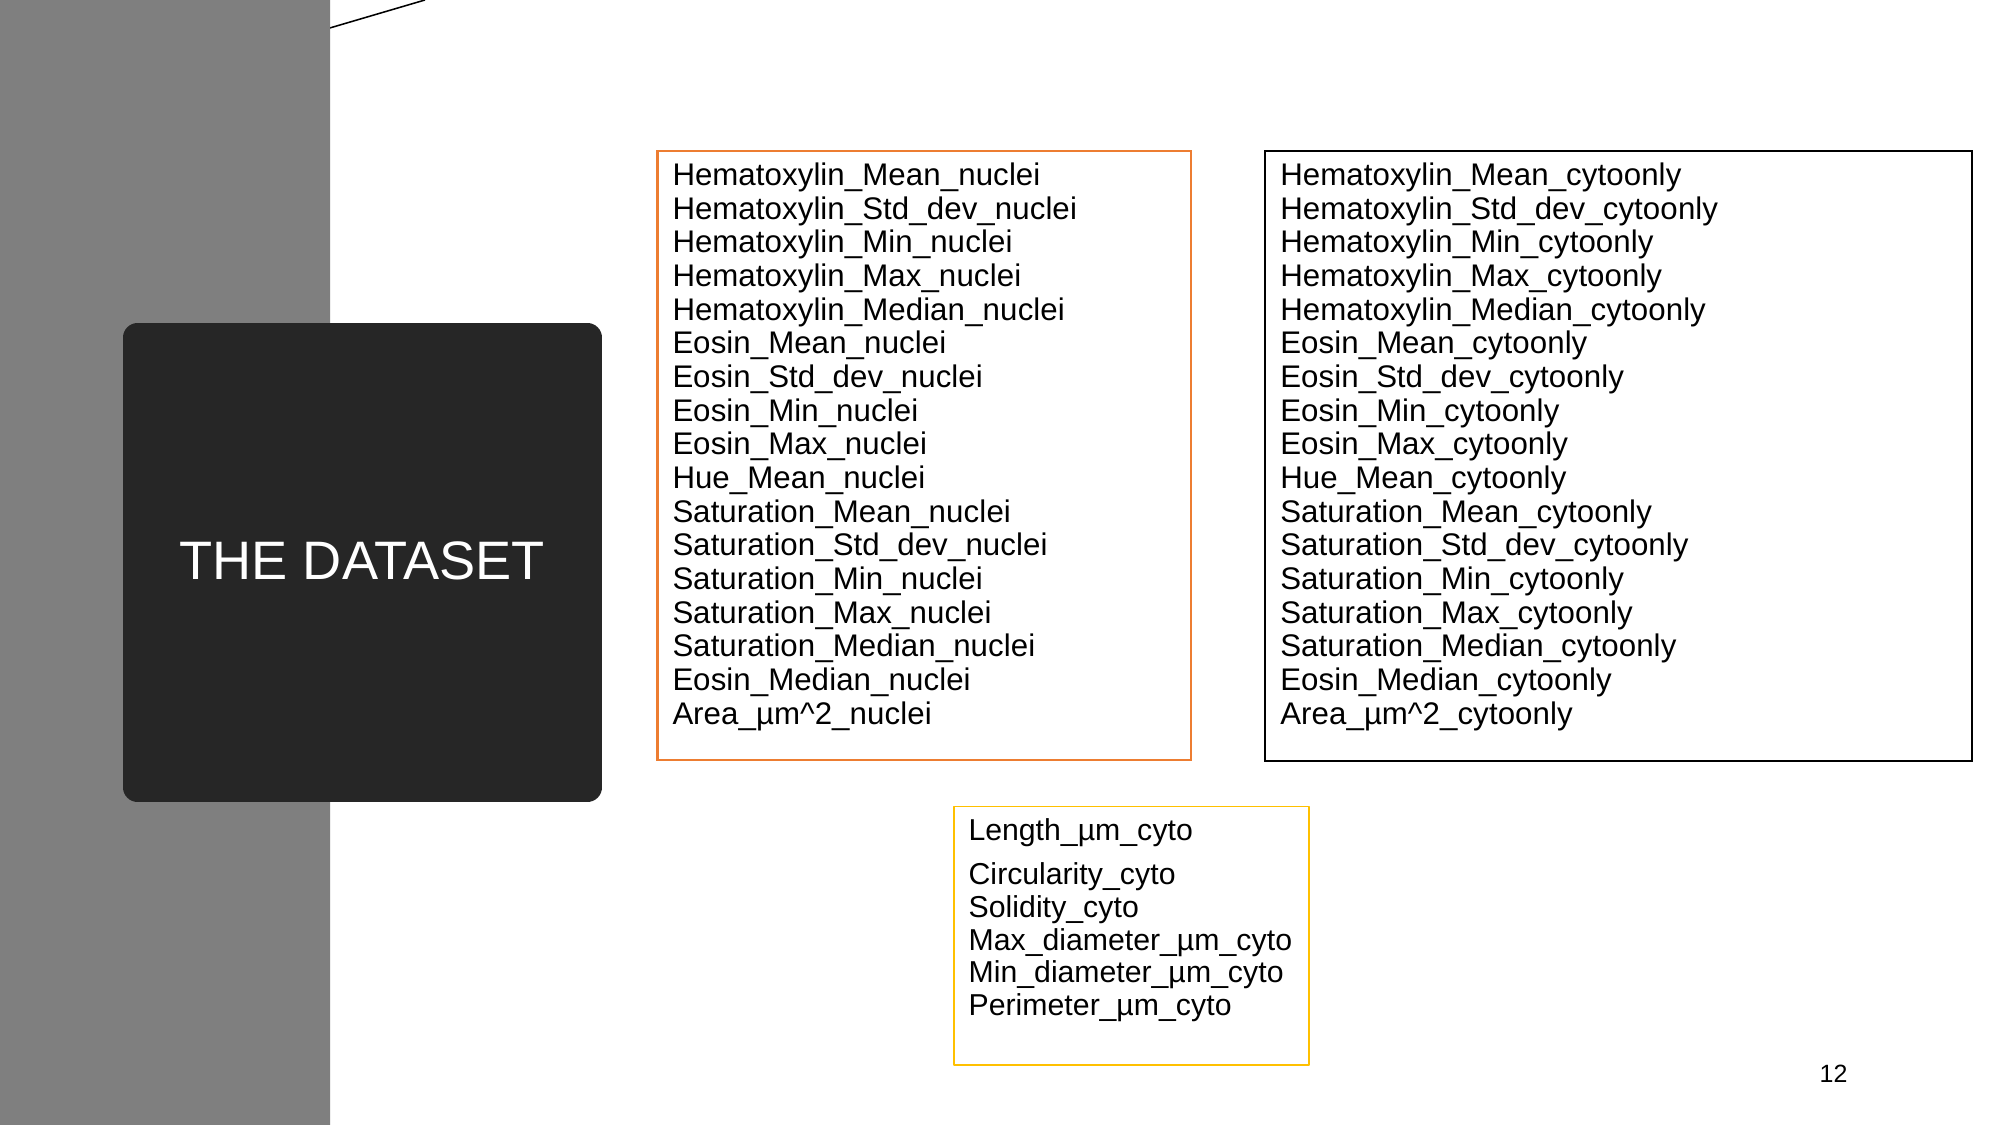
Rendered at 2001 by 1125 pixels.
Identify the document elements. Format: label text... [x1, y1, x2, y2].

slide_number ‹#› [1412, 1042, 1863, 1103]
title THE DATASET [137, 337, 588, 788]
text_box [0, 0, 331, 1125]
text_box Hematoxylin_Mean_nuclei Hematoxylin_Std_dev_nuclei Hematoxylin_Min_nuclei Hematoxylin_Max_nuclei Hematoxylin_Median_nuclei Eosin_Mean_nuclei Eosin_Std_dev_nuclei Eosin_Min_nuclei Eosin_Max_nuclei Hue_Mean_nuclei Saturation_Mean_nuclei Saturation_Std_dev_nuclei Saturation_Min_nuclei Saturation_Max_nuclei Saturation_Median_nuclei Eosin_Median_nuclei Area_µm^2_nuclei [657, 151, 1191, 760]
text_box Length_µm_cyto Circularity_cyto​ Solidity_cyto​ Max_diameter_µm_cyto​ Min_diameter_µm_cyto​ Perimeter_µm_cyto​ [953, 806, 1310, 1065]
text_box Hematoxylin_Mean_cytoonly​​ Hematoxylin_Std_dev_cytoonly​​ Hematoxylin_Min_cytoonly​​ Hematoxylin_Max_cytoonly​​ Hematoxylin_Median_cytoonly​​ Eosin_Mean_cytoonly​​ Eosin_Std_dev_cytoonly​​ Eosin_Min_cytoonly​​ Eosin_Max_cytoonly​​ Hue_Mean_cytoonly​​ Saturation_Mean_cytoonly​​ Saturation_Std_dev_cytoonly​​ Saturation_Min_cytoonly​​ Saturation_Max_cytoonly​​ Saturation_Median_cytoonly​​ Eosin_Median_cytoonly​​ Area_µm^2_cytoonly [1265, 151, 1973, 761]
